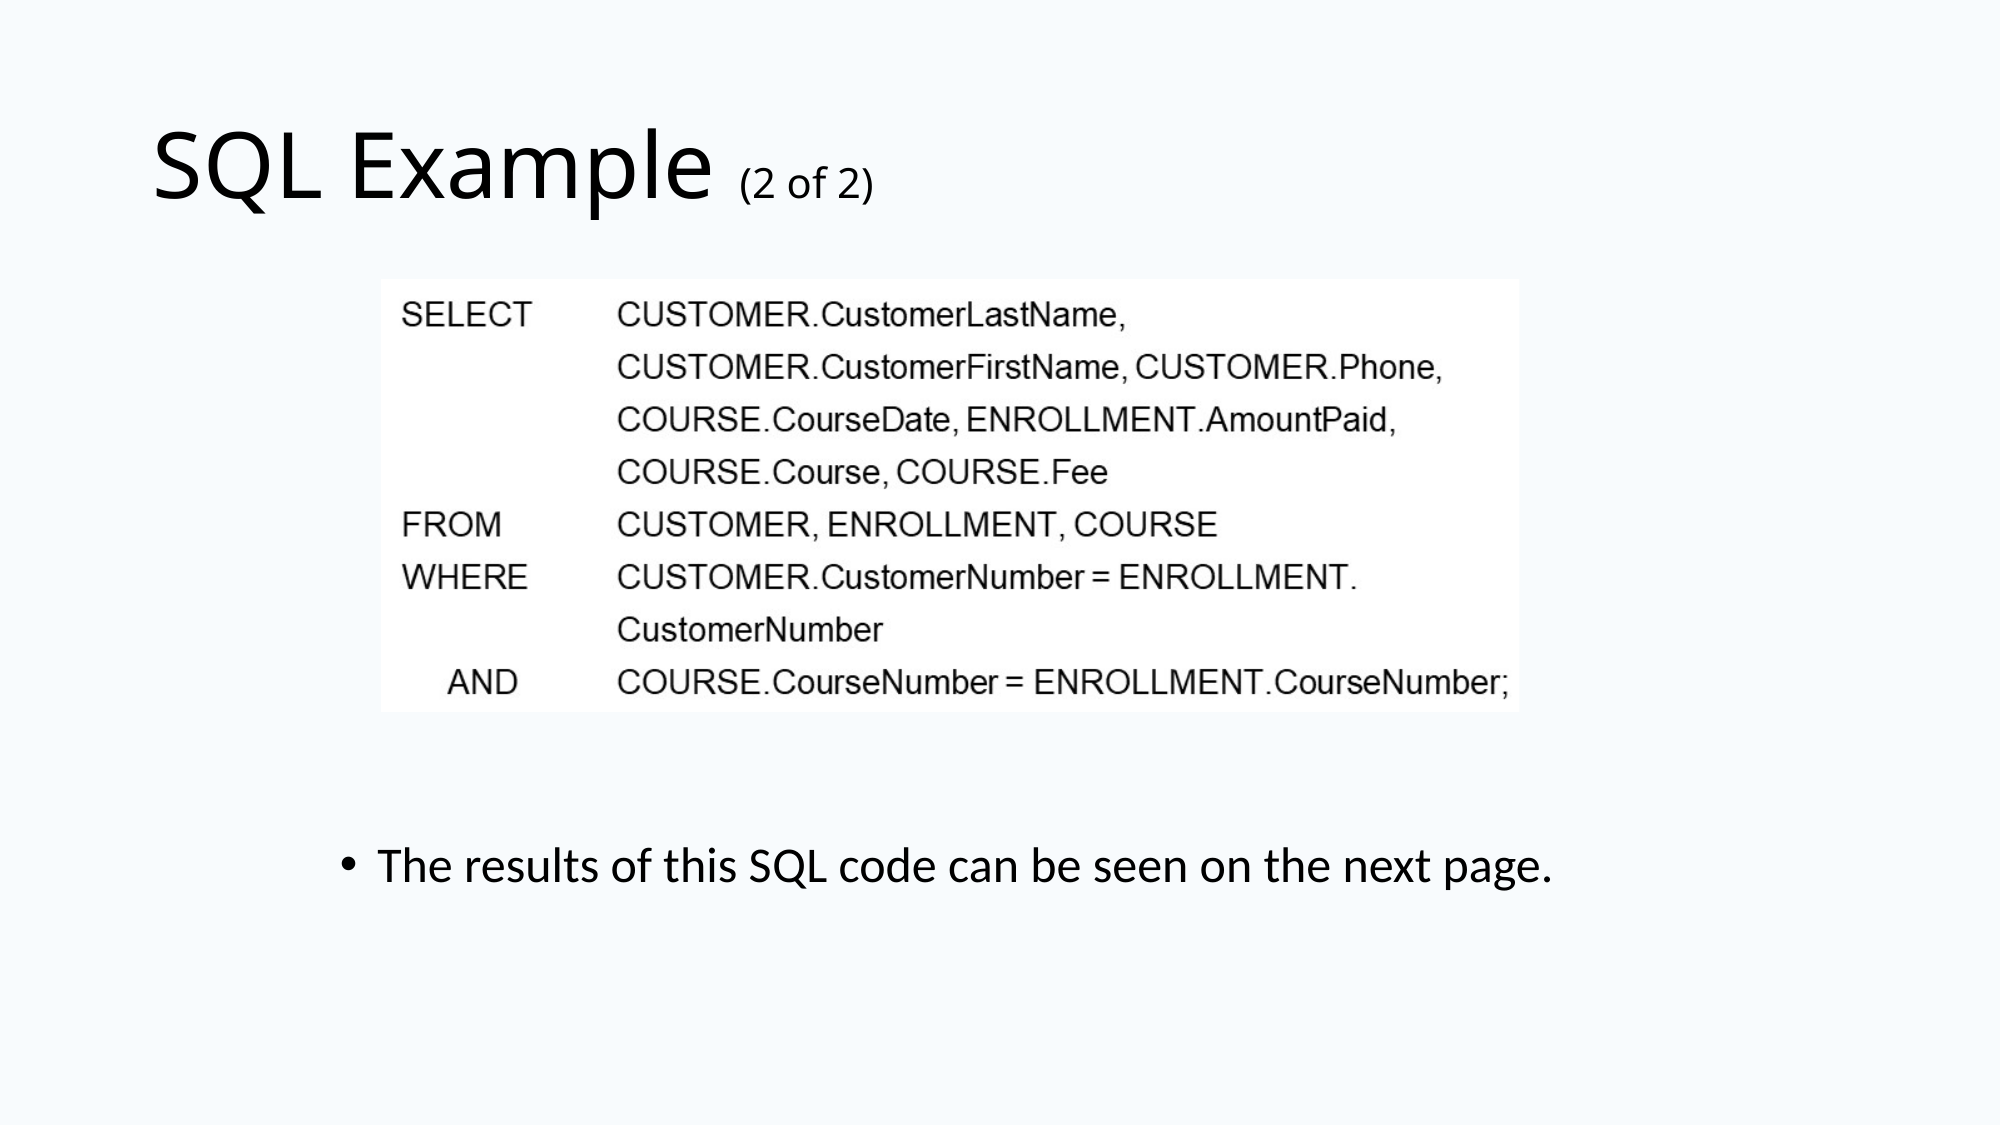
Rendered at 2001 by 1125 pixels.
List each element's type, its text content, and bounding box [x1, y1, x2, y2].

list The results of this S Q L code can be seen on the next page. [324, 832, 1675, 996]
title S Q L Example (2 of 2) [137, 59, 1863, 278]
picture [380, 279, 1520, 713]
